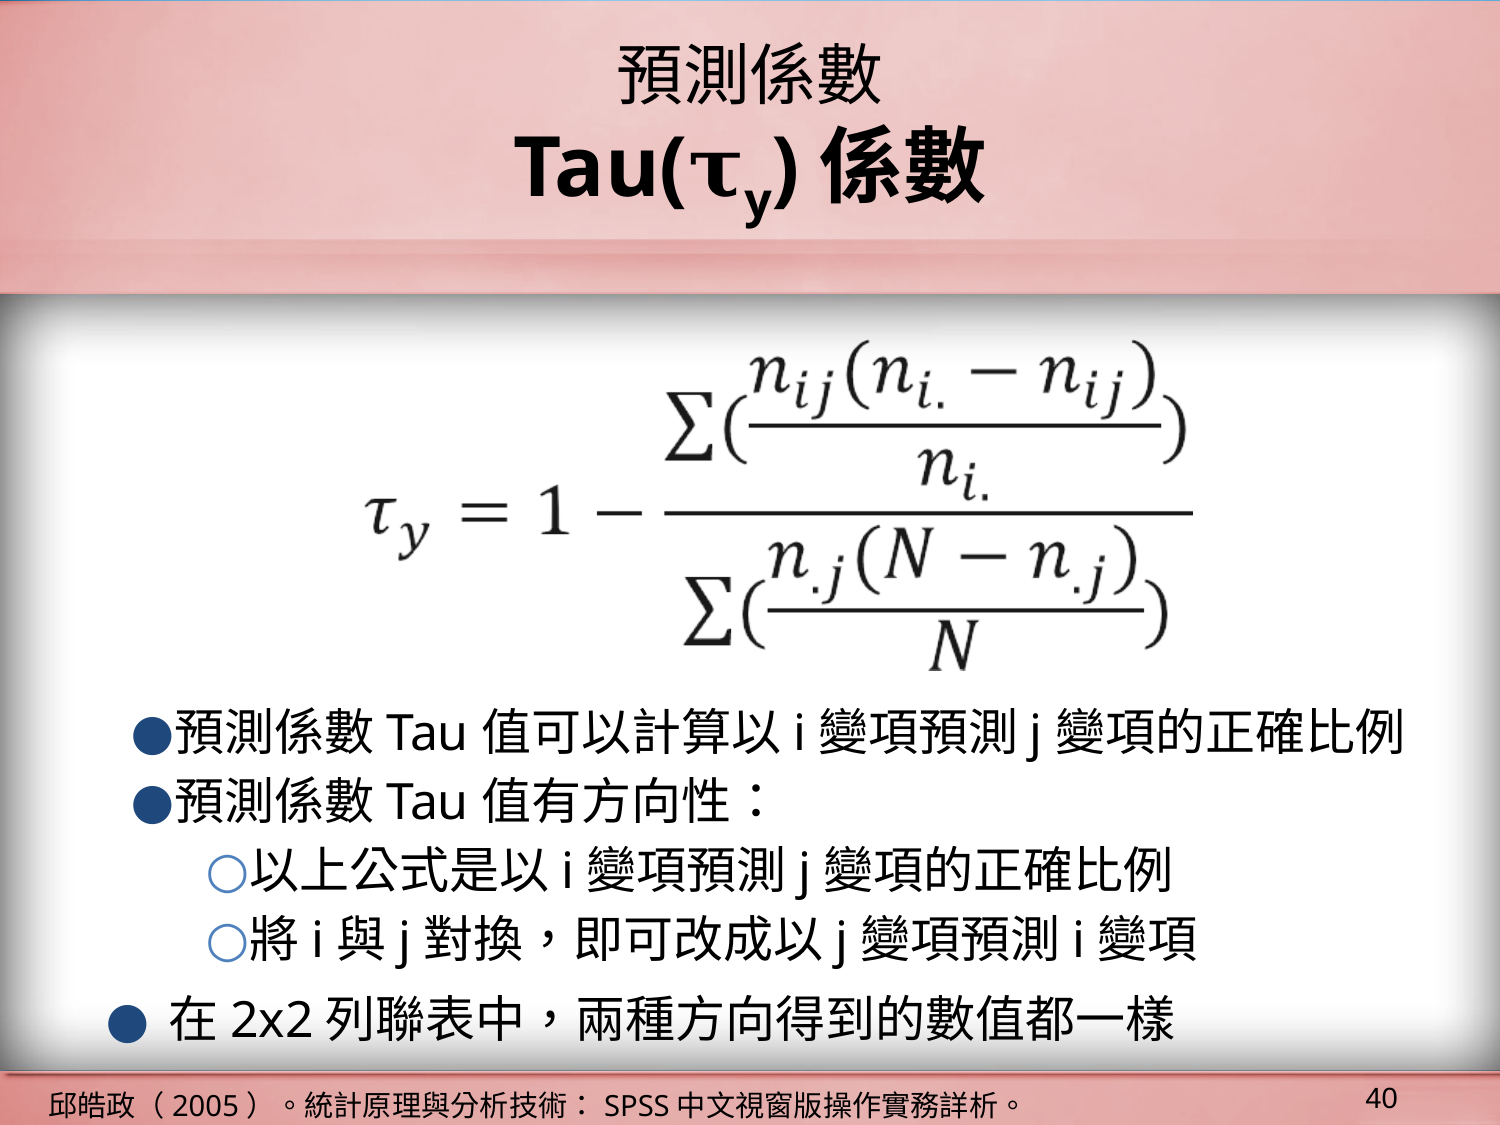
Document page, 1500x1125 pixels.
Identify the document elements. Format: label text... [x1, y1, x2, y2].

title 預測係數 Tau(𝛕y)係數 [78, 27, 1422, 232]
list 預測係數Tau值可以計算以i變項預測j變項的正確比例 預測係數Tau值有方向性： 以上公式是以i變項預測j變項的正確比例 將i與j對換，即可改成以j變項預測i變項 在2x2列聯表中，兩種方向得到的數值都一樣 [78, 676, 1422, 1041]
subtitle 邱皓政（2005）。統計原理與分析技術：SPSS中文視窗版操作實務詳析。 [3, 1080, 1325, 1125]
picture [0, 0, 1500, 1125]
slide_number ‹#› [1350, 1074, 1488, 1118]
